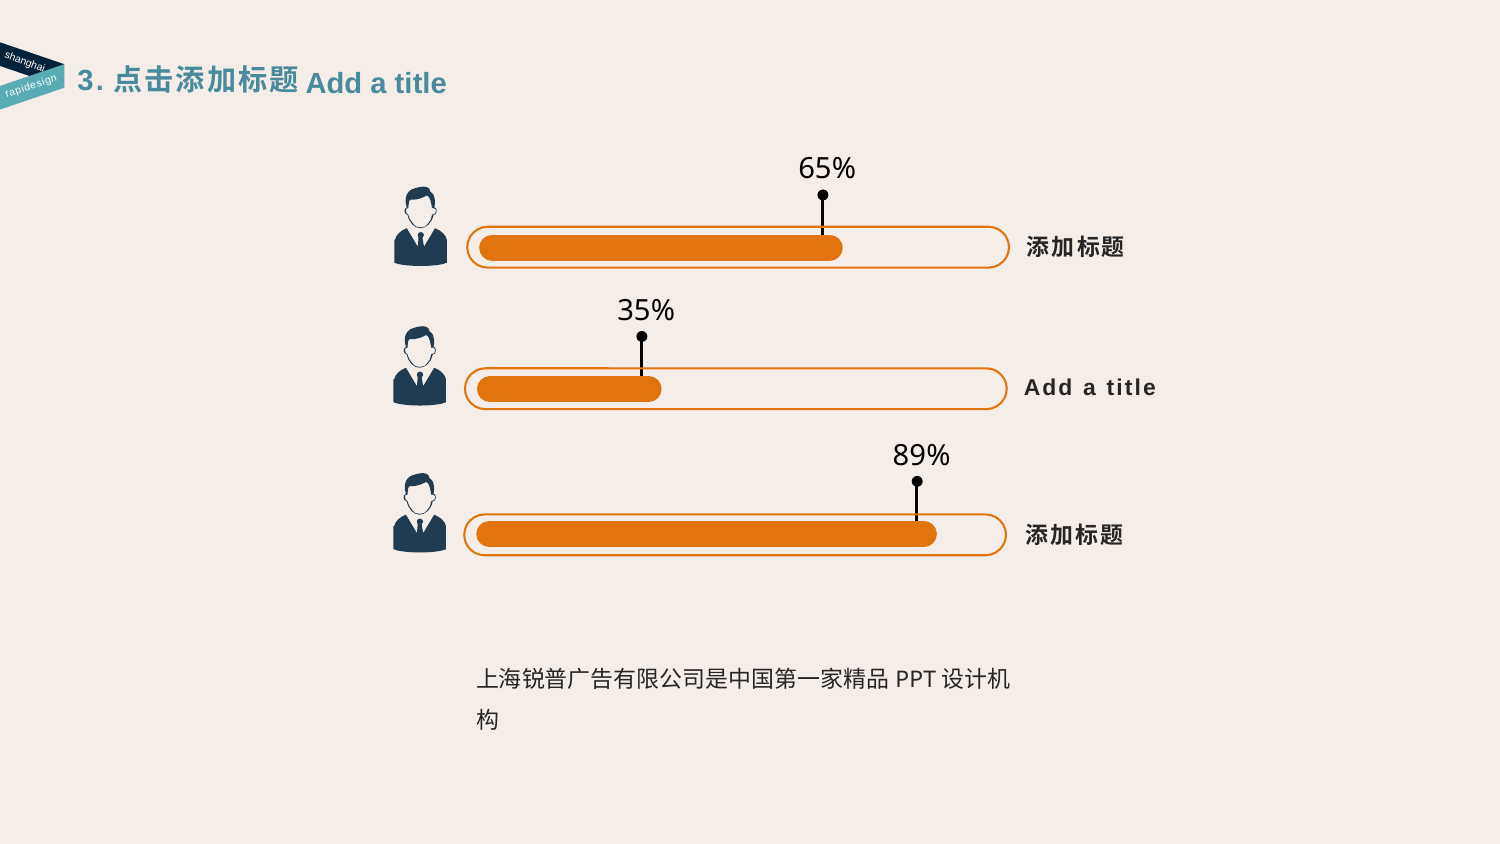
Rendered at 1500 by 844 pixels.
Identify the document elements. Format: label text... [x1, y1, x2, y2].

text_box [781, 142, 873, 265]
text_box Add a title [1009, 364, 1181, 407]
text_box 添加标题 [1012, 224, 1170, 267]
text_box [393, 468, 446, 553]
text_box [466, 225, 1011, 269]
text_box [600, 283, 692, 407]
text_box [875, 428, 968, 552]
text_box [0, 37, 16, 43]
text_box [487, 402, 507, 408]
text_box [486, 547, 507, 553]
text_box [393, 321, 446, 406]
text_box 添加标题 [1010, 513, 1171, 556]
text_box 上海锐普广告有限公司是中国第一家精品PPT设计机构 [461, 642, 1039, 741]
text_box [463, 367, 1008, 411]
text_box [490, 261, 509, 267]
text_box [0, 43, 66, 108]
text_box [463, 513, 1008, 557]
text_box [64, 53, 463, 108]
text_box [394, 181, 447, 266]
